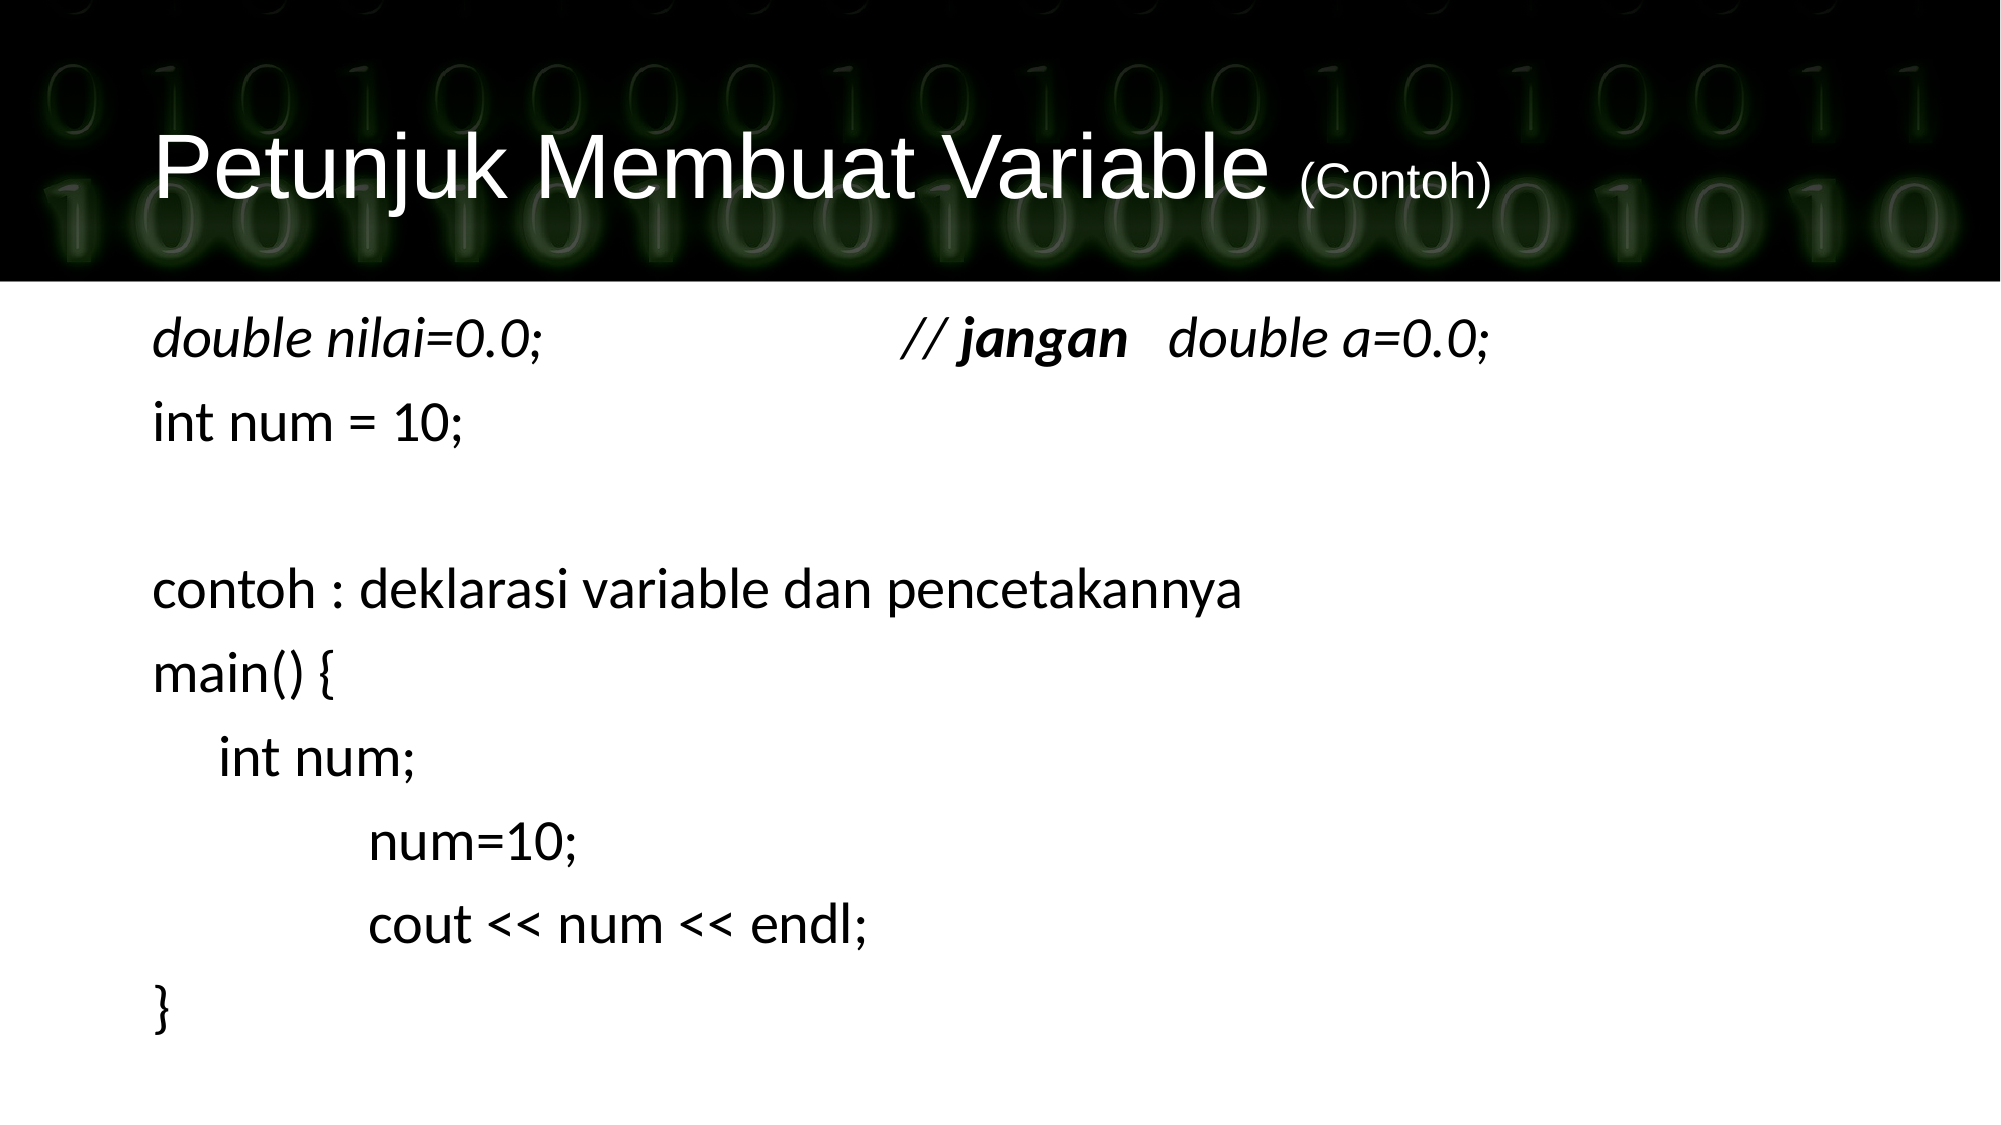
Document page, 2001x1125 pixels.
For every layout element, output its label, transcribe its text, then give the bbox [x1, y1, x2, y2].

picture [0, 0, 2001, 1125]
text_box Petunjuk Membuat Variable (Contoh) [137, 59, 1863, 278]
text_box double nilai=0.0; // jangan double a=0.0; int num = 10; contoh : deklarasi variable dan pencetakannya main() { int num; num=10; cout << num << endl; } [137, 299, 1863, 1014]
